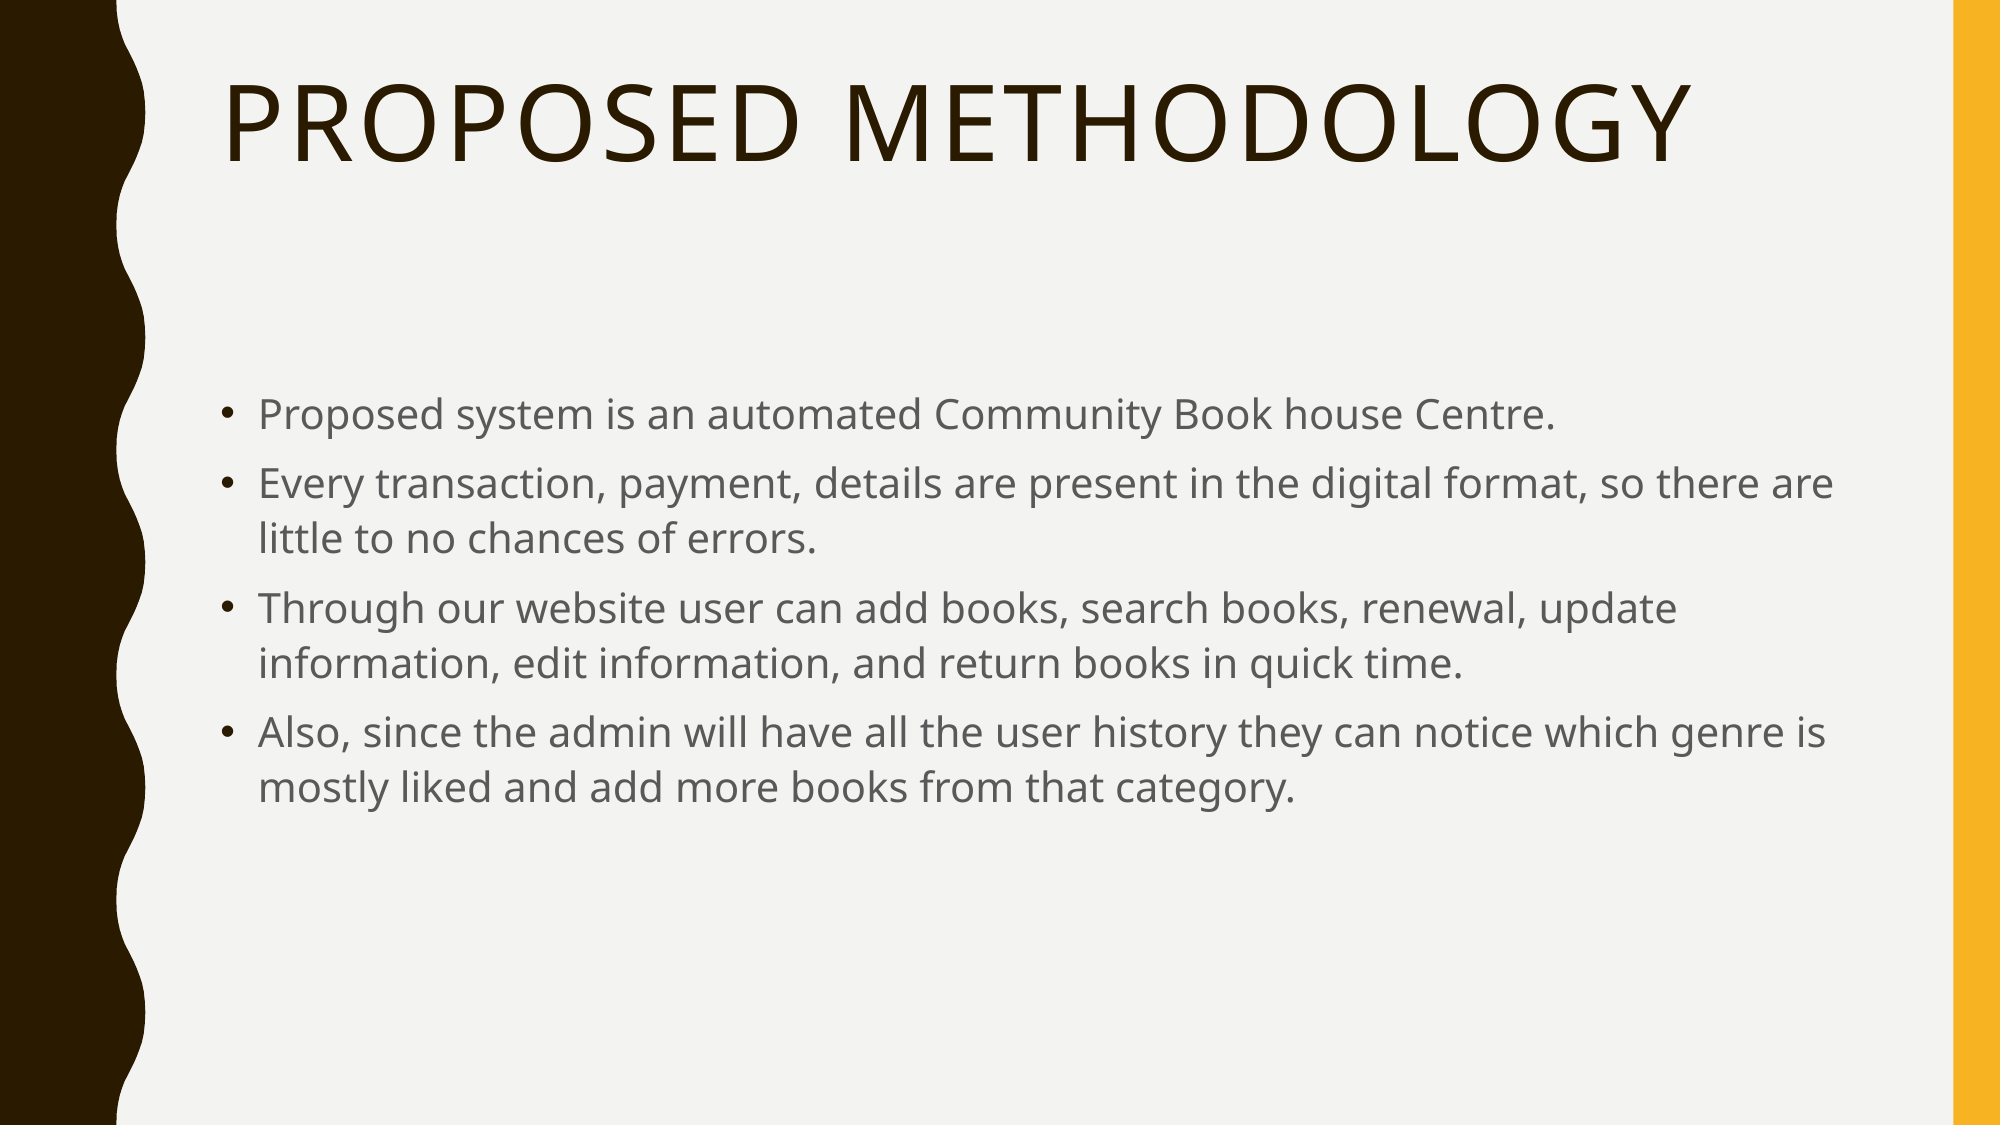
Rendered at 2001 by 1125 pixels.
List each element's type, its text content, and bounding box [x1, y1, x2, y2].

title PROPOSED METHODOLOGY [205, 62, 1875, 308]
list Proposed system is an automated Community Book house Centre. Every transaction, payment, details are present in the digital format, so there are little to no chances of errors. Through our website user can add books, search books, renewal, update information, edit information, and return books in quick time. Also, since the admin will have all the user history they can notice which genre is mostly liked and add more books from that category. [205, 375, 1875, 965]
